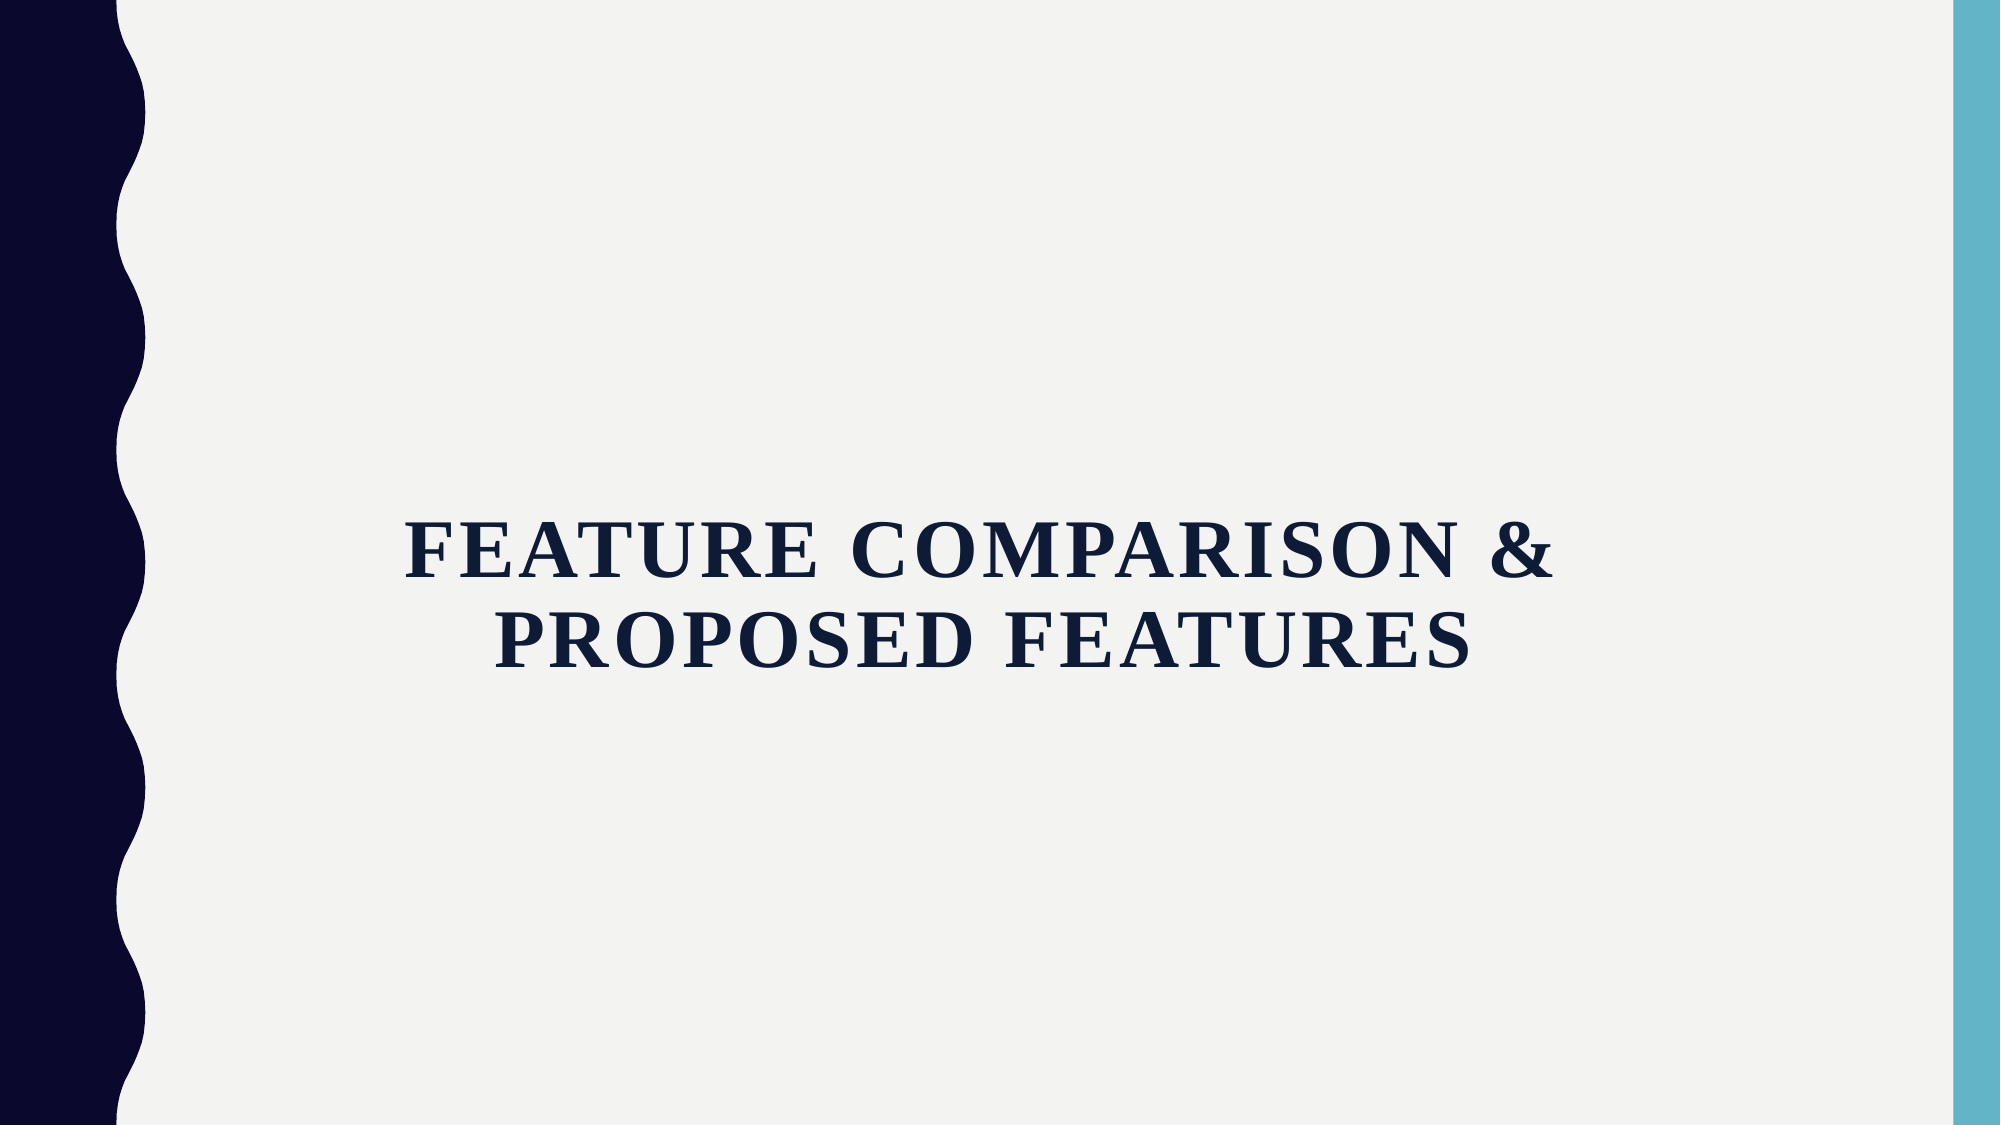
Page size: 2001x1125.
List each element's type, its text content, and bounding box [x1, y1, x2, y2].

title Feature comparison & Proposed Features [170, 498, 1796, 812]
